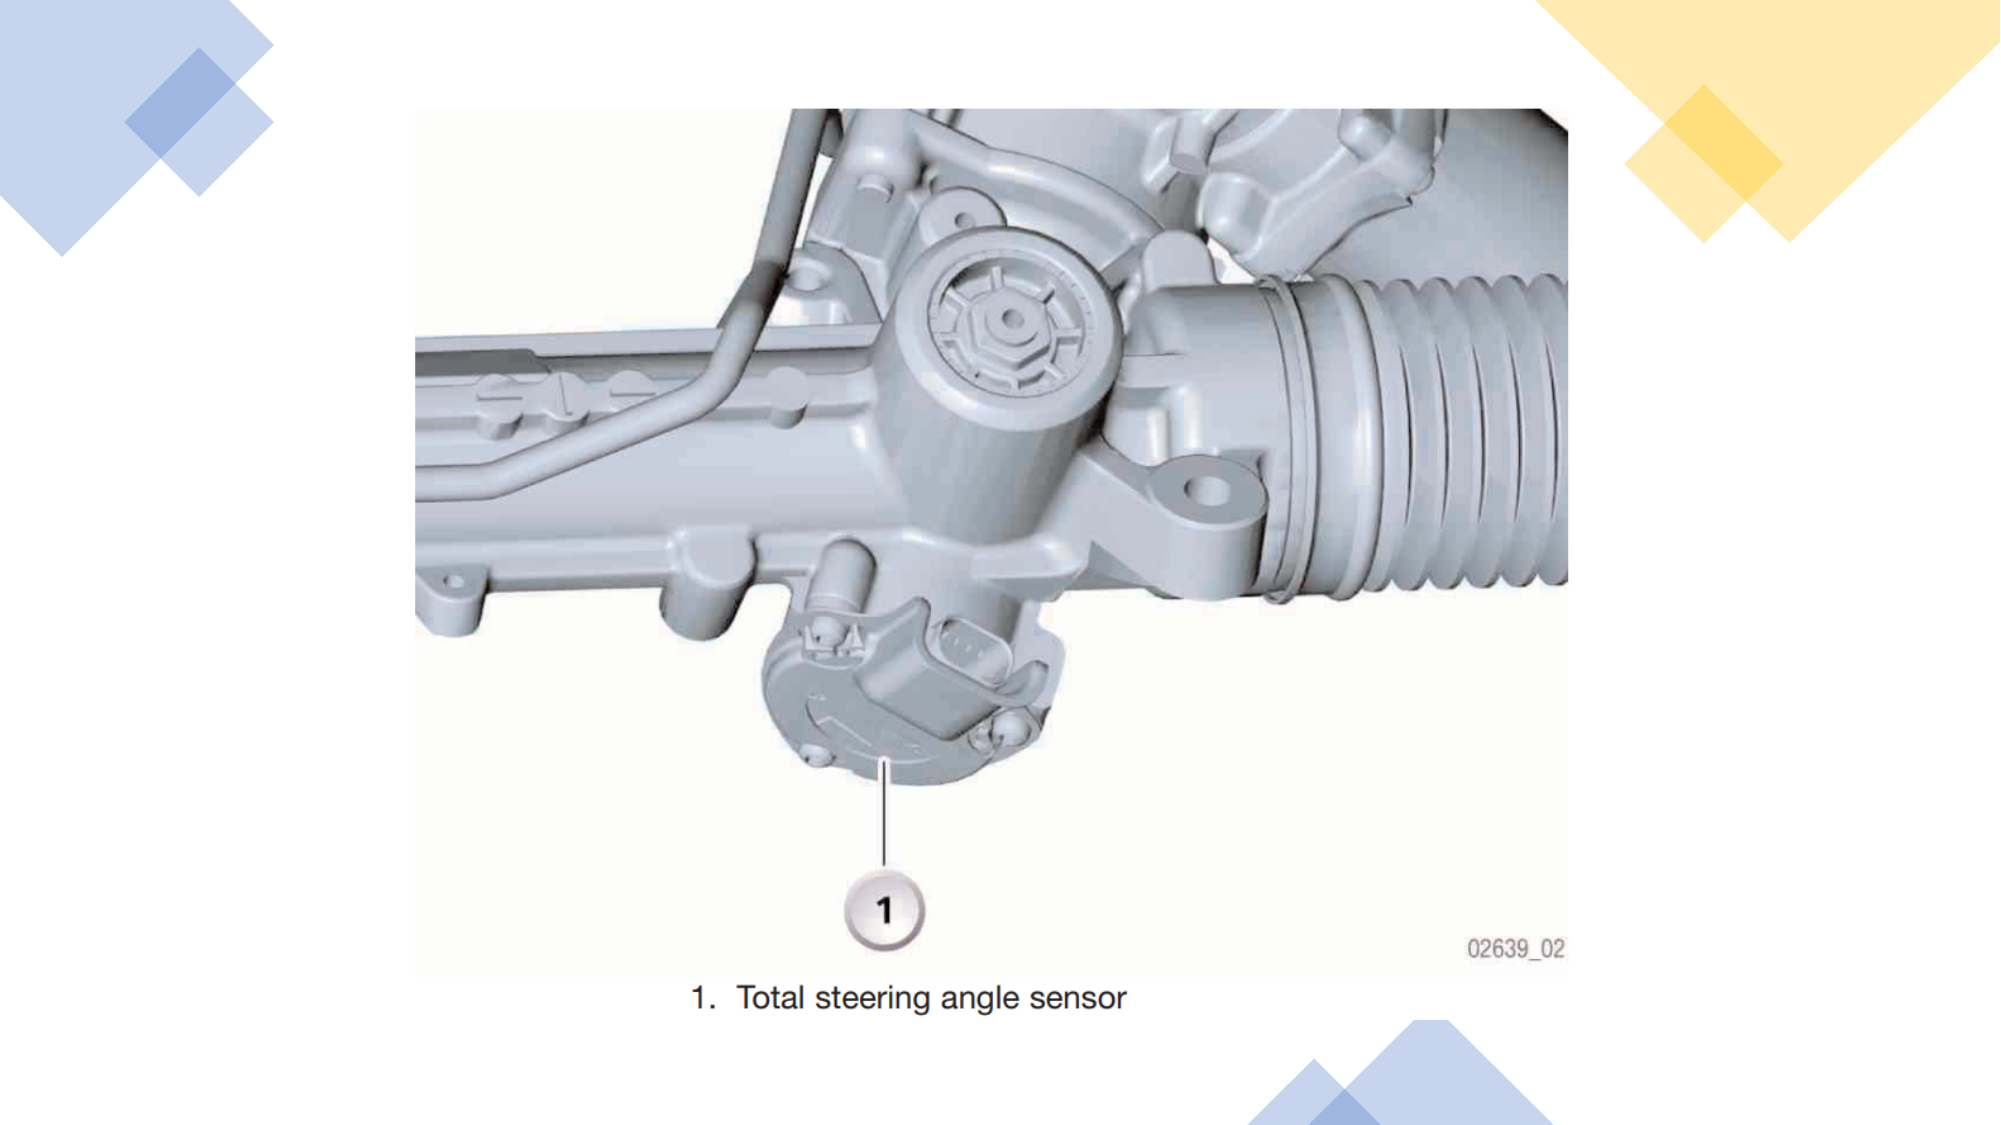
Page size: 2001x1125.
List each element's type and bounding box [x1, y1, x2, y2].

text_box [122, 45, 276, 199]
text_box [0, 0, 276, 259]
text_box [1533, 0, 2000, 245]
picture [414, 105, 1586, 1020]
text_box [1622, 124, 1746, 245]
text_box [1345, 1020, 1556, 1125]
text_box [1245, 1057, 1383, 1125]
text_box [0, 0, 2000, 1125]
